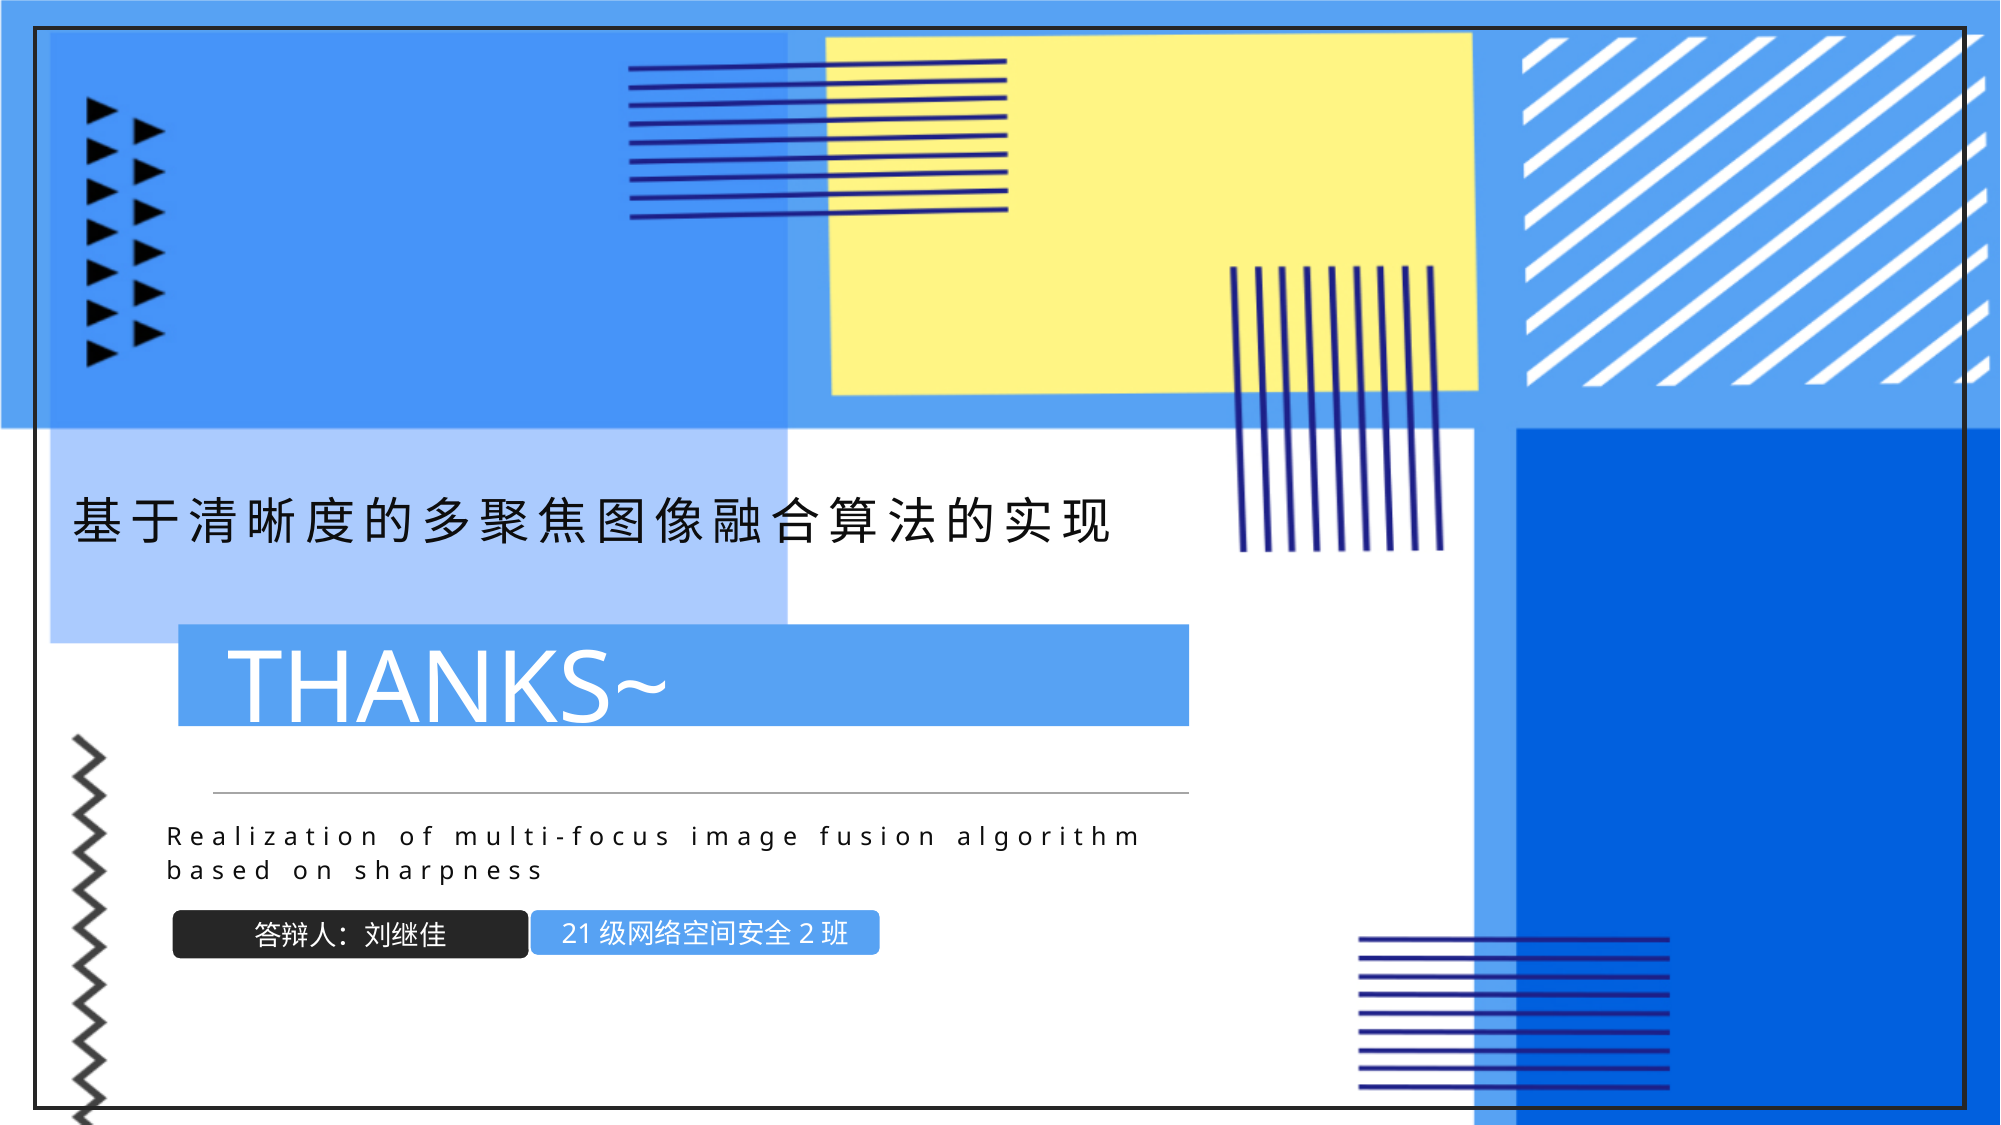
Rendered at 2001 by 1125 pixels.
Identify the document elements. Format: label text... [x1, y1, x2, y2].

text_box Realization of multi-focus image fusion algorithm based on sharpness [151, 809, 437, 935]
text_box THANKS~ [212, 615, 437, 750]
text_box 基于清晰度的多聚焦图像融合算法的实现 [57, 473, 437, 557]
text_box [34, 27, 437, 1109]
picture [3, 0, 2000, 1125]
text_box 答辩人：刘继佳 [170, 908, 437, 961]
text_box [1563, 27, 1966, 1109]
